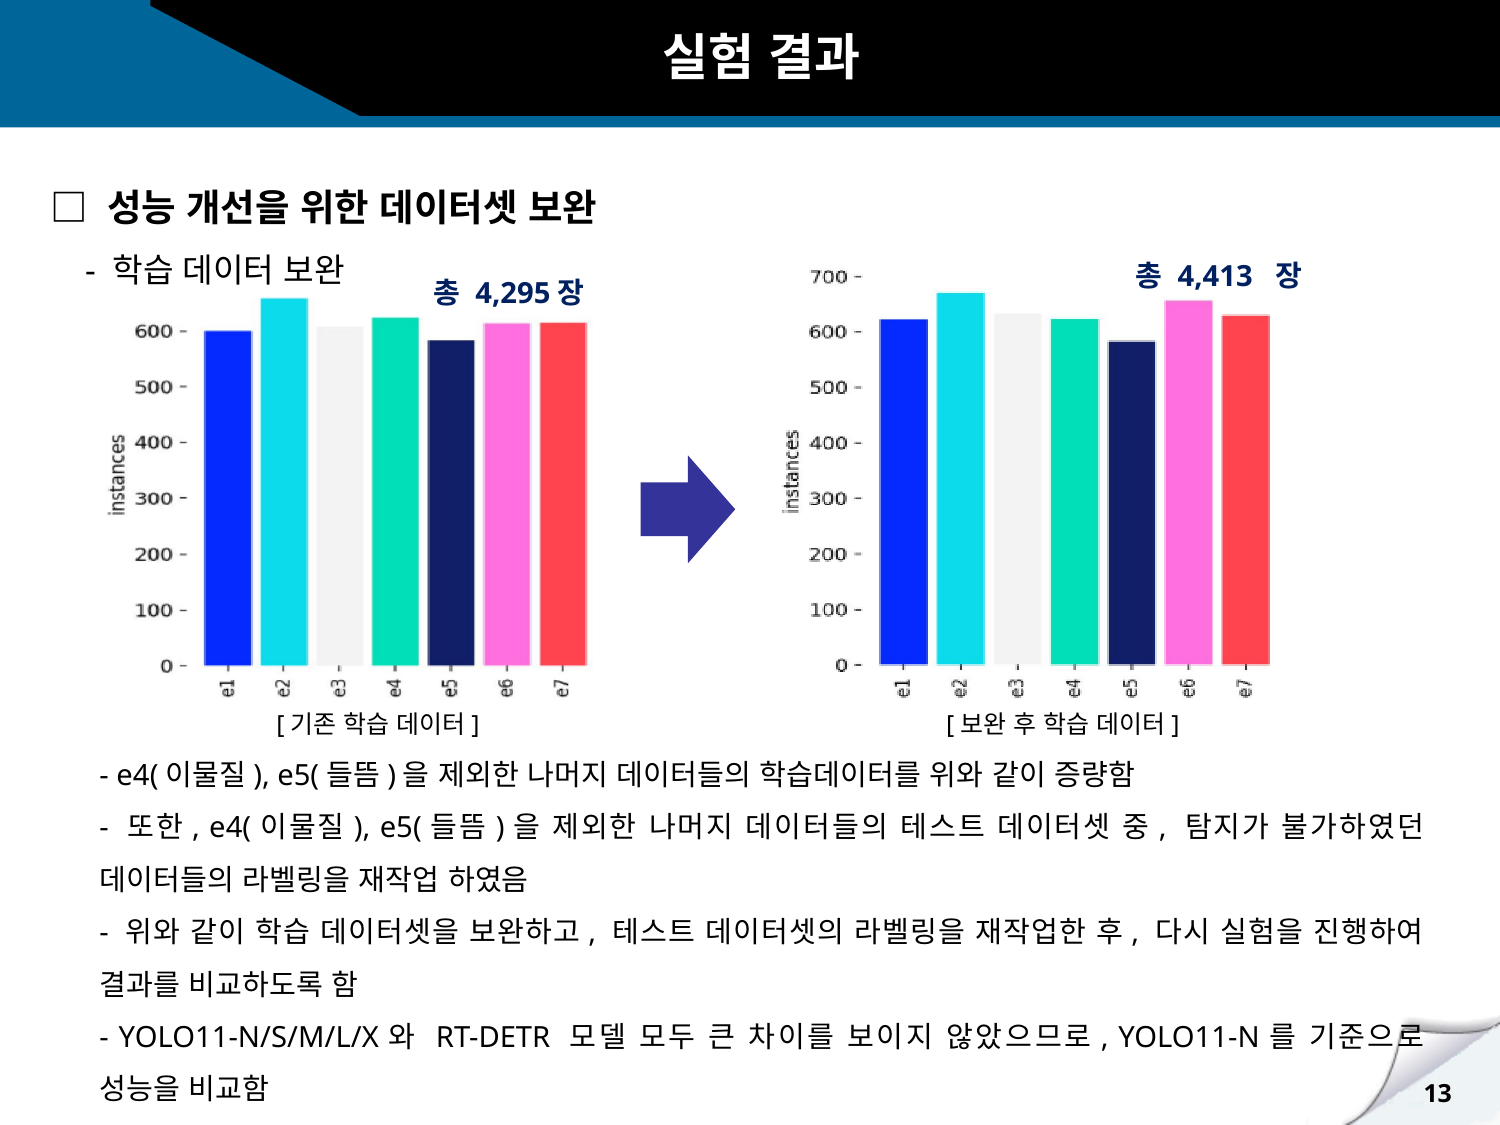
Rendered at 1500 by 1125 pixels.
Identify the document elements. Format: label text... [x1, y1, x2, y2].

text_box [638, 453, 737, 566]
picture [773, 258, 1282, 705]
text_box 총 4,413 장 [1102, 249, 1336, 300]
text_box [보완 후 학습 데이터] [868, 713, 1258, 746]
text_box - e4(이물질), e5(들뜸)을 제외한 나머지 데이터들의 학습데이터를 위와 같이 증량함 - 또한, e4(이물질), e5(들뜸)을 제외한 나머지 데이터들의 테스트 데이터셋 중, 탐지가 불가하였던 데이터들의 라벨링을 재작업 하였음 - 위와 같이 학습 데이터셋을 보완하고, 테스트 데이터셋의 라벨링을 재작업한 후, 다시 실험을 진행하여 결과를 비교하도록 함 - YOLO11-N/S/M/L/X와 RT-DETR 모델 모두 큰 차이를 보이지 않았으므로, YOLO11-N를 기준으로 성능을 비교함 [84, 731, 1439, 1113]
picture [1439, 1087, 1446, 1099]
text_box [기존 학습 데이터] [183, 711, 573, 746]
picture [103, 290, 594, 701]
text_box 실험 결과 [348, 18, 1176, 93]
picture [1306, 1009, 1500, 1125]
text_box 총 4,295장 [416, 267, 602, 317]
text_box □ 성능 개선을 위한 데이터셋 보완 - 학습 데이터 보완 [35, 154, 1489, 537]
